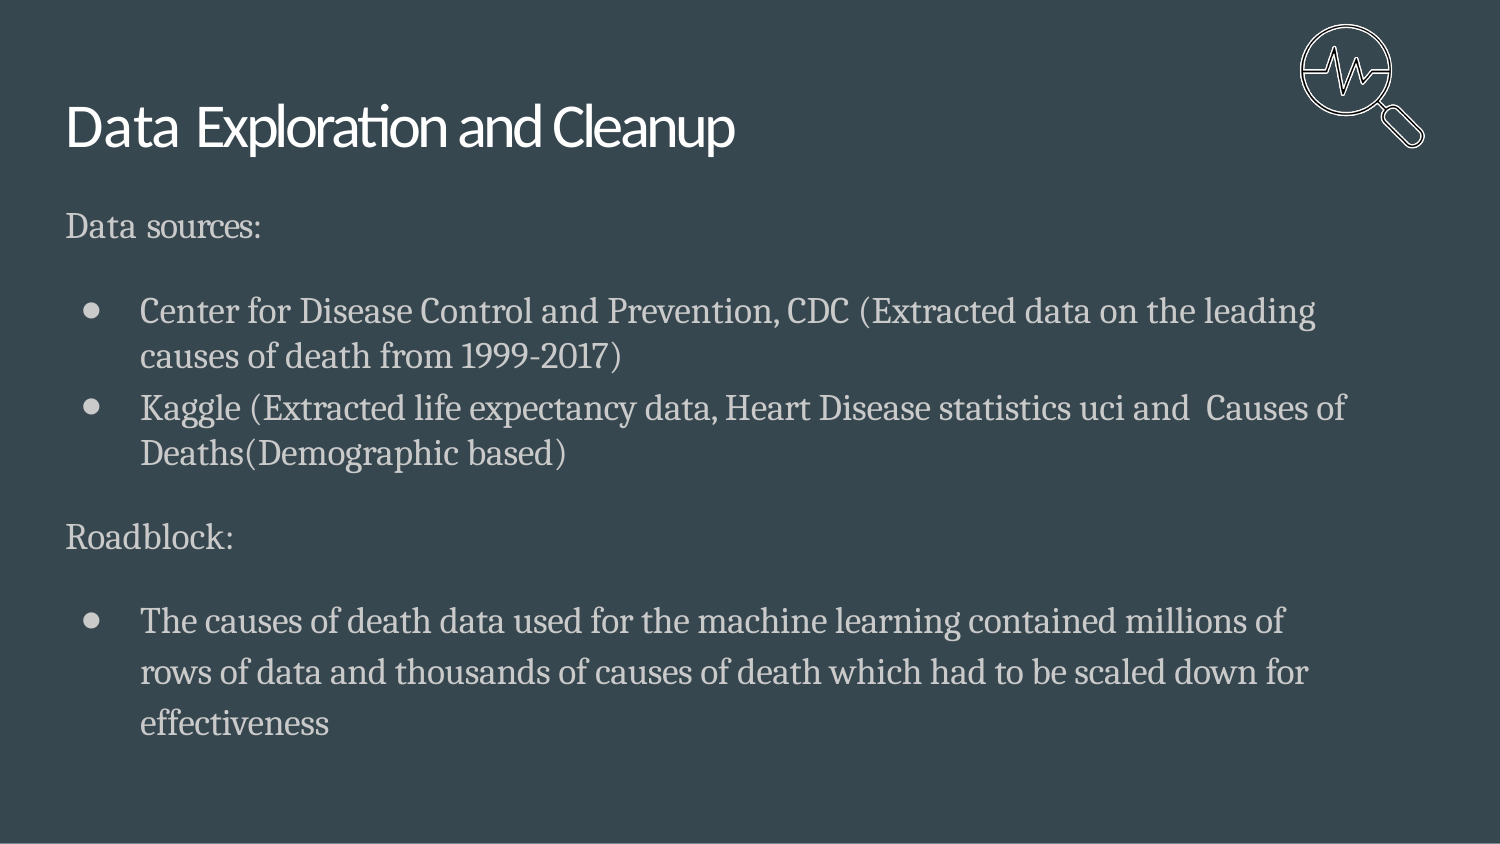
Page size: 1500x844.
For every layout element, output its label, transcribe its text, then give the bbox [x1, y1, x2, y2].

text_box Data sources: Center for Disease Control and Prevention, CDC (Extracted data on the leading causes of death from 1999-2017) Kaggle (Extracted life expectancy data, Heart Disease statistics uci and Causes of Deaths(Demographic based) Roadblock: The causes of death data used for the machine learning contained millions of rows of data and thousands of causes of death which had to be scaled down for effectiveness [63, 199, 1359, 744]
title Data Exploration and Cleanup [63, 82, 750, 199]
picture [1287, 10, 1439, 161]
